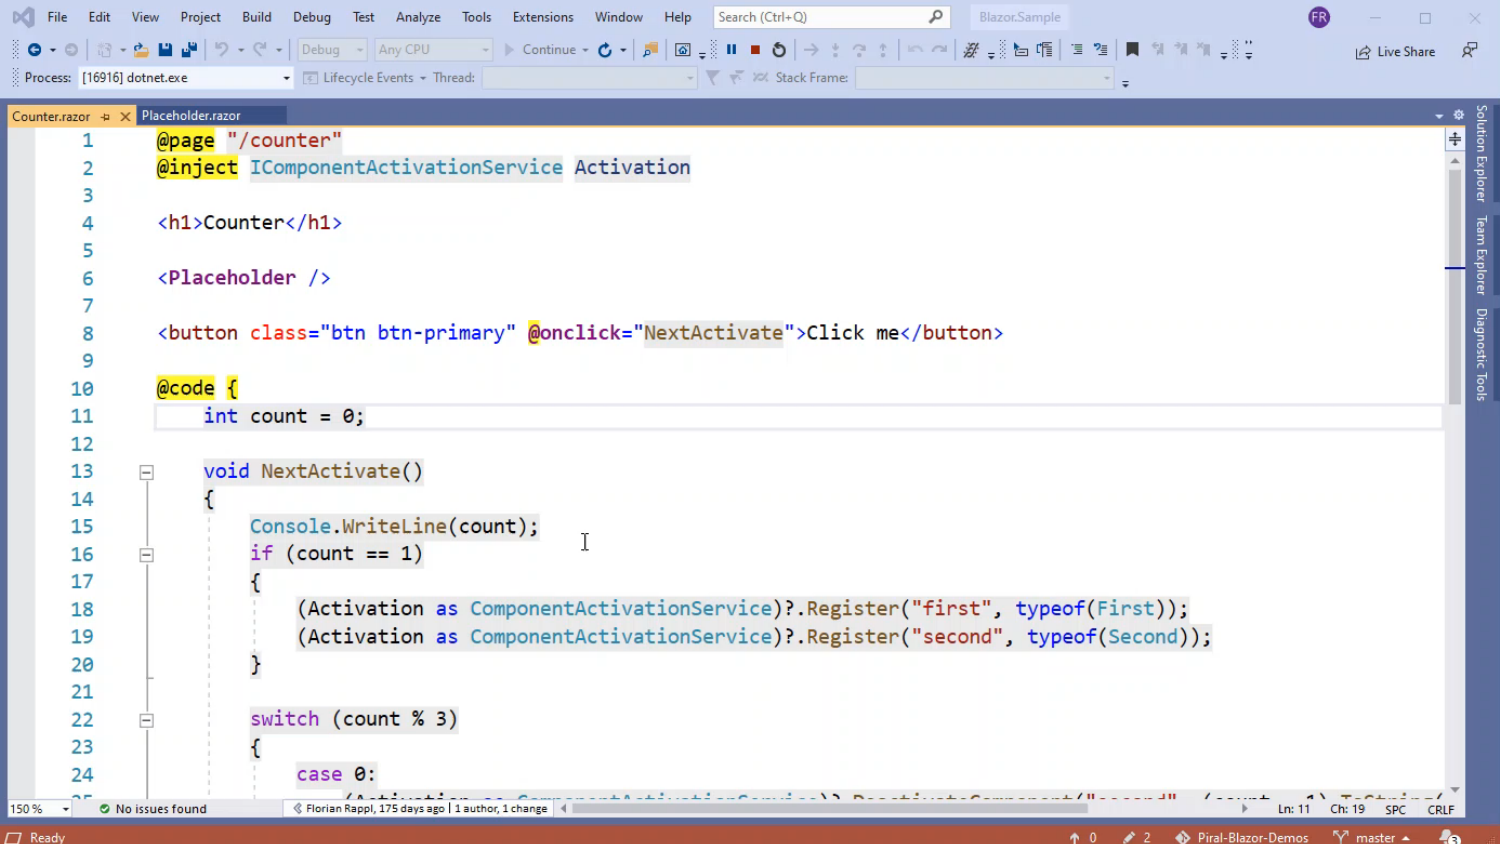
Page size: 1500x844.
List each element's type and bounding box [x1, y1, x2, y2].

text_box [0, 0, 1500, 844]
